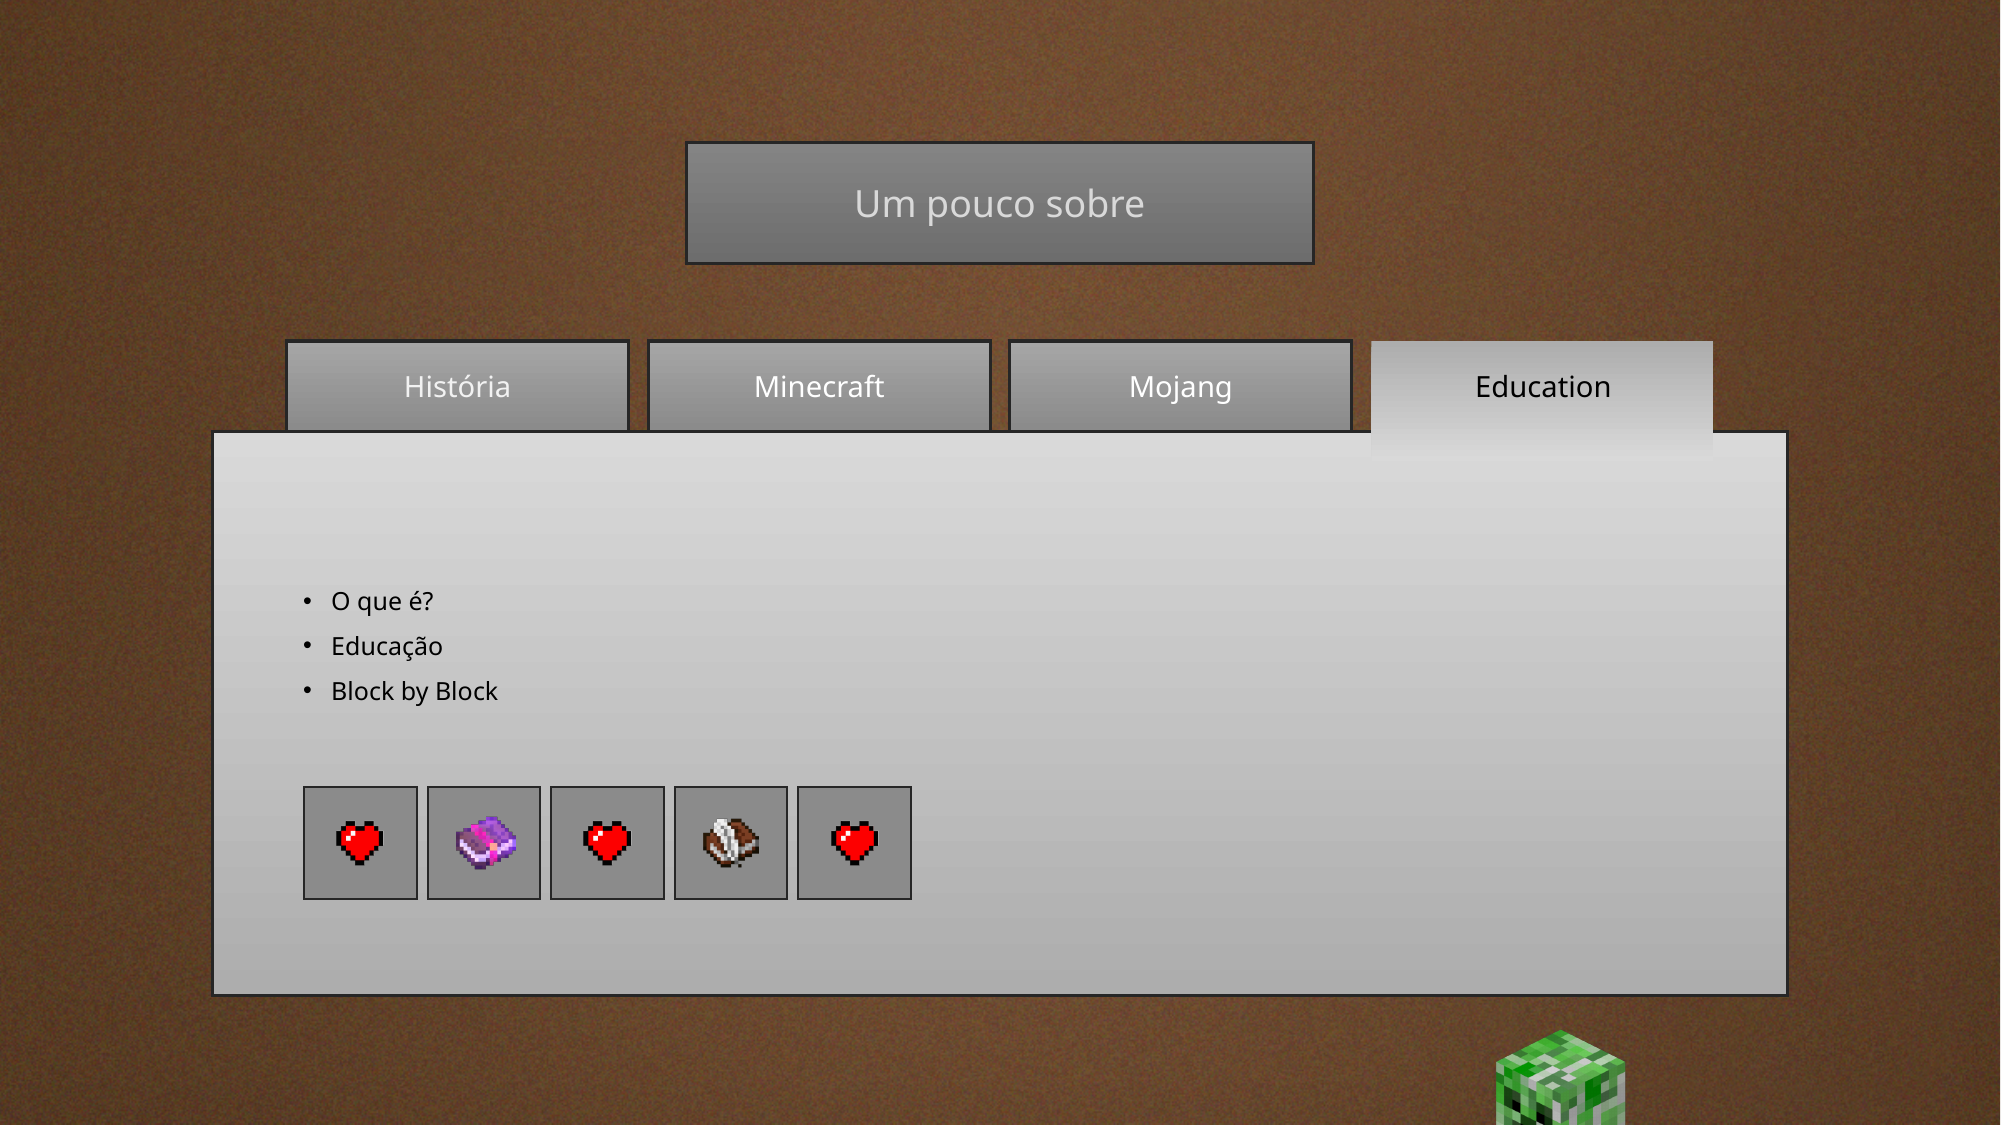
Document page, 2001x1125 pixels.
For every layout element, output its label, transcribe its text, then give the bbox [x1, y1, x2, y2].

text_box O que é? Educação Block by Block [288, 563, 1373, 713]
text_box [286, 340, 630, 430]
text_box [1009, 340, 1353, 430]
text_box [303, 786, 418, 900]
text_box [427, 786, 541, 900]
text_box Mojang [1113, 360, 1248, 411]
text_box [647, 340, 991, 430]
text_box [674, 786, 788, 900]
text_box História [388, 360, 527, 411]
text_box [797, 786, 912, 900]
text_box Education [1460, 360, 1627, 411]
text_box [1370, 340, 1714, 462]
text_box Minecraft [738, 360, 900, 411]
text_box [211, 430, 1789, 996]
text_box [550, 786, 665, 900]
text_box [685, 142, 1315, 264]
text_box Um pouco sobre [839, 172, 1161, 233]
picture [0, 0, 2001, 1125]
